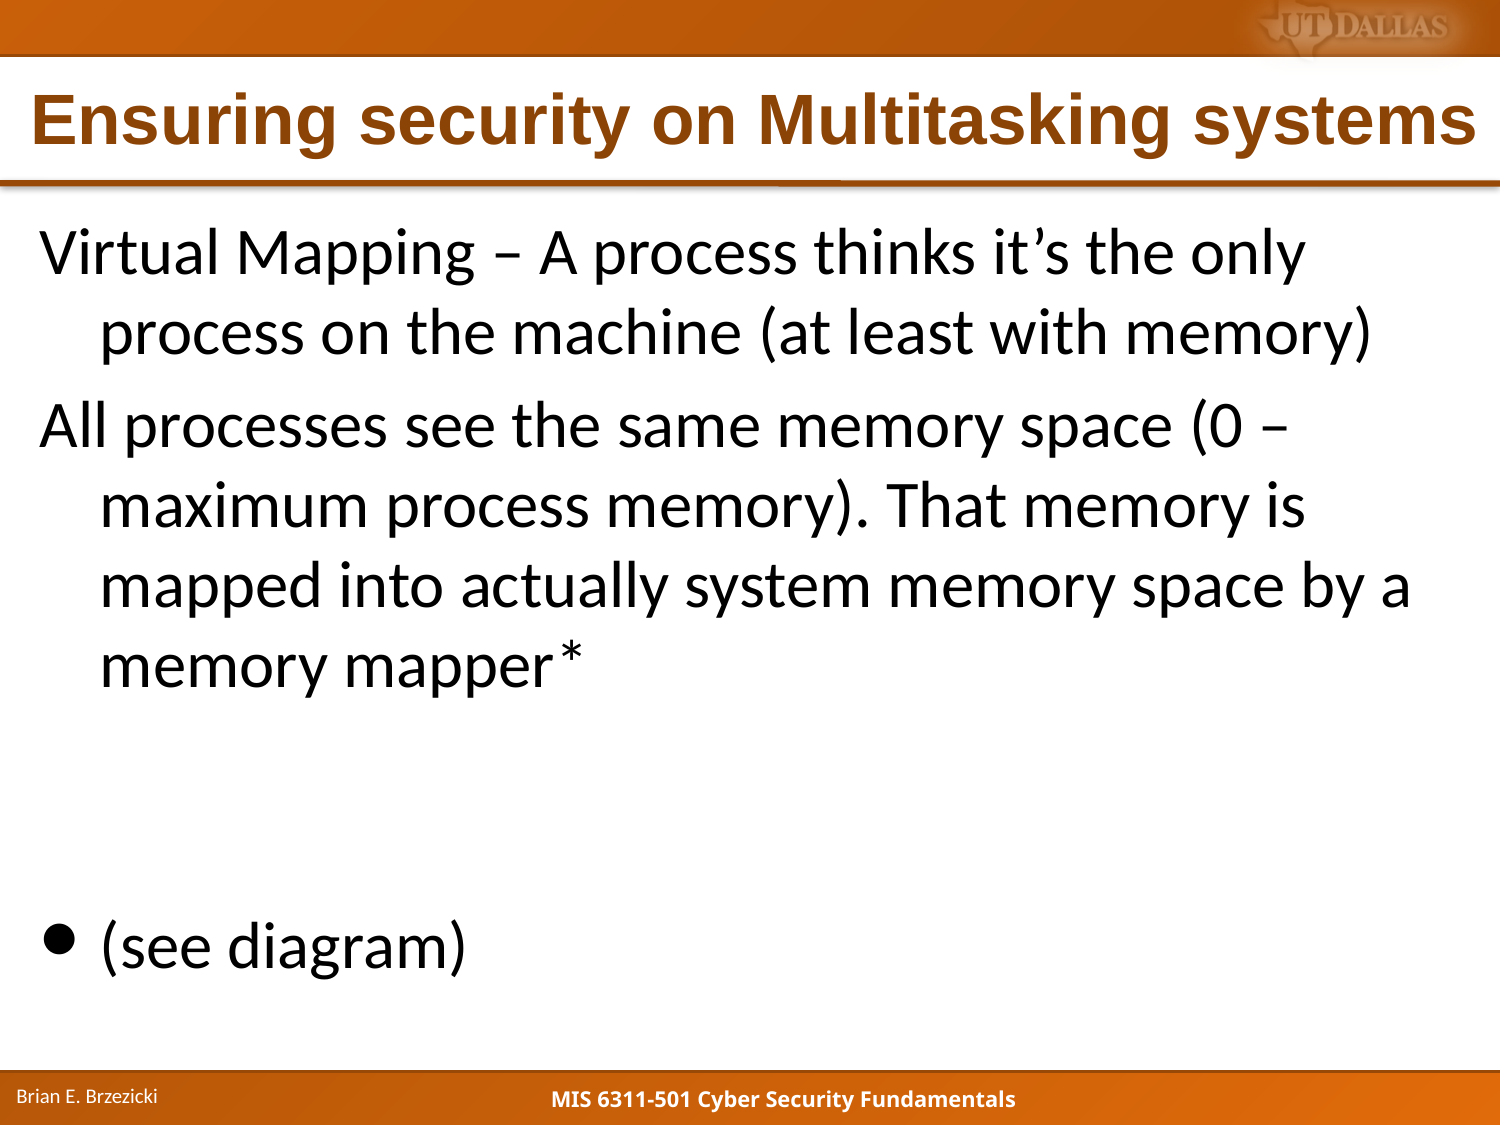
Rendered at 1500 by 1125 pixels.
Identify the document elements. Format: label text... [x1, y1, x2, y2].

list Virtual Mapping – A process thinks it’s the only process on the machine (at least with memory) All processes see the same memory space (0 – maximum process memory). That memory is mapped into actually system memory space by a memory mapper* (see diagram) [24, 199, 1500, 1077]
title Ensuring security on Multitasking systems [0, 64, 1500, 178]
text_box Brian E. Brzezicki [1, 1074, 173, 1115]
picture [1218, 0, 1500, 64]
